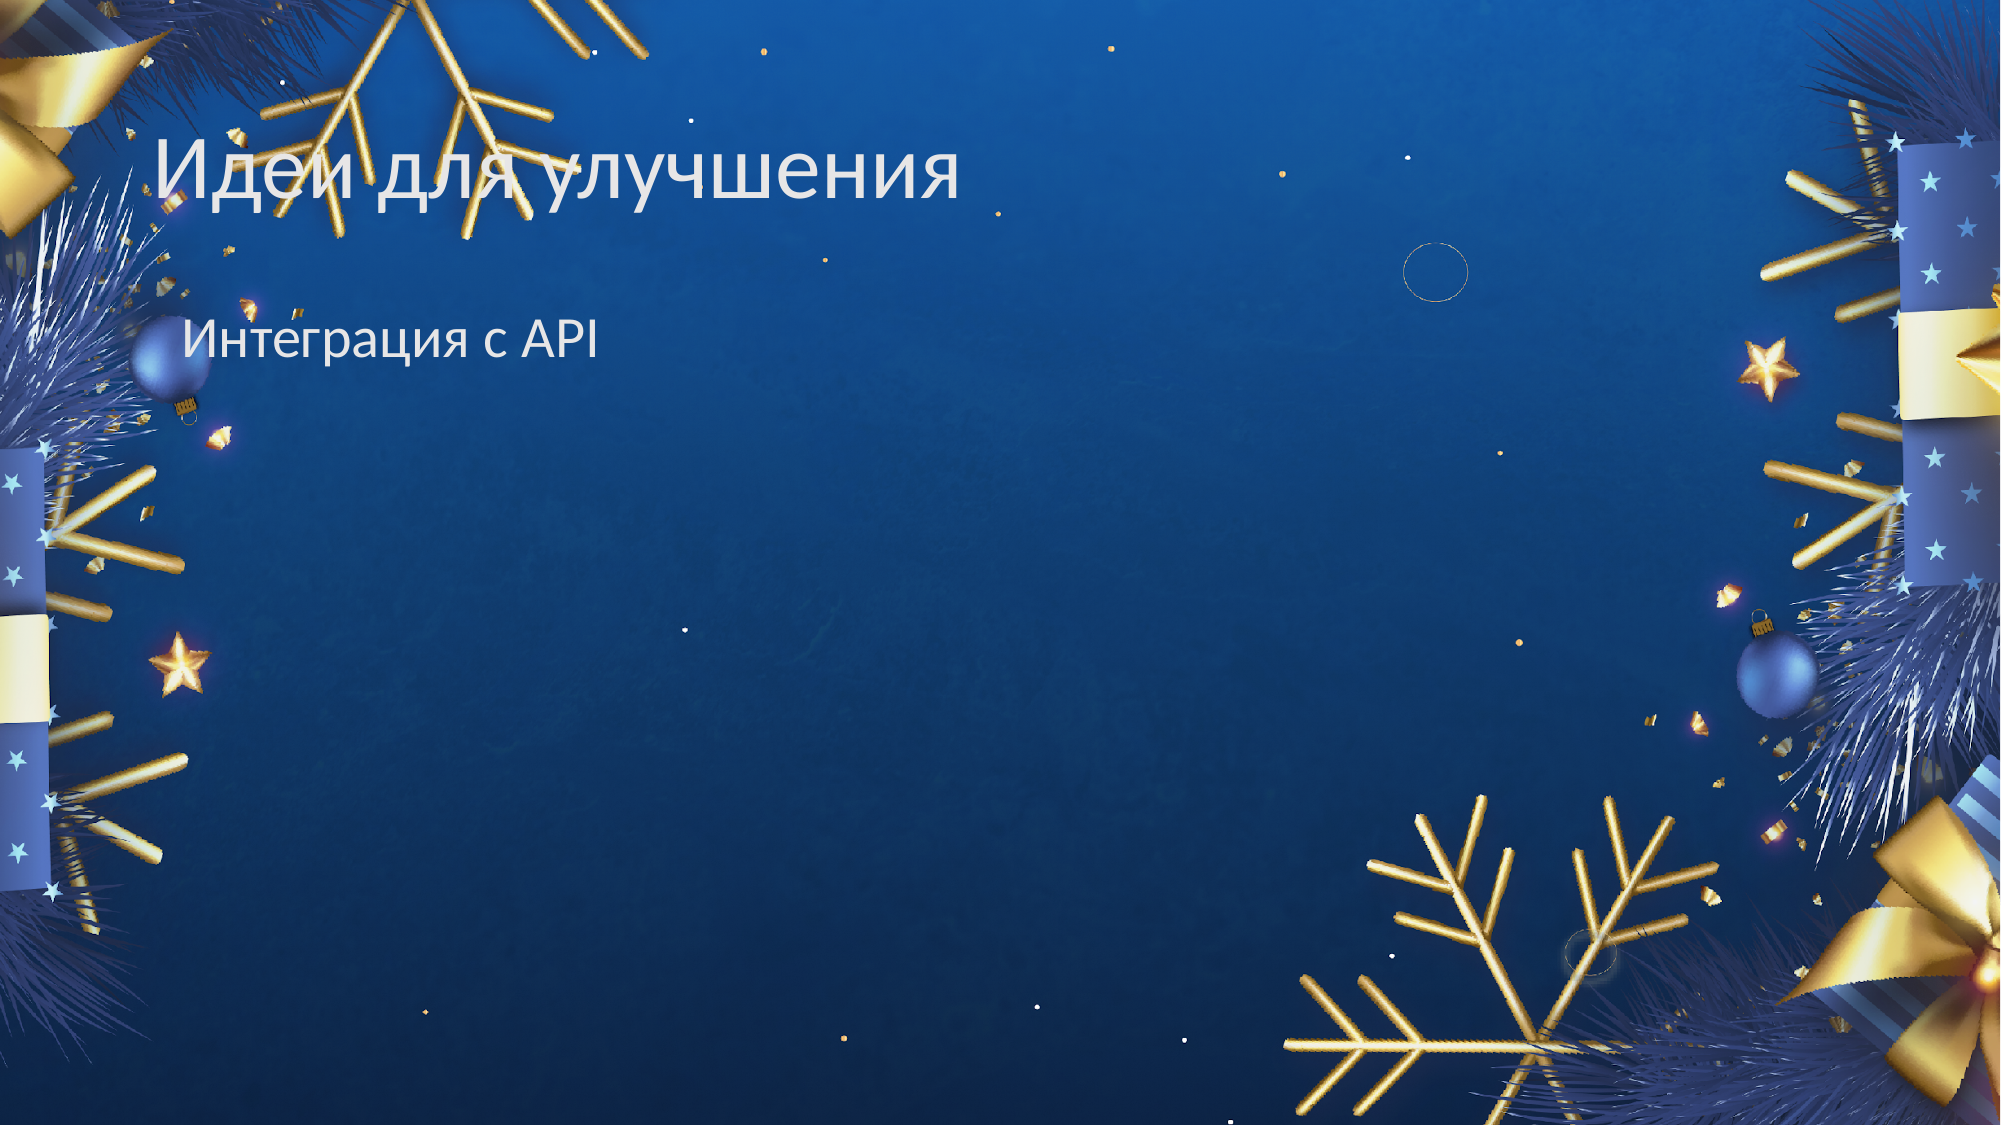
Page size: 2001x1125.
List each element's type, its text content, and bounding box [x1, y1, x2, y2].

list Интеграция с API [137, 299, 1863, 1014]
picture [0, 0, 2001, 1125]
title Идеи для улучшения [137, 59, 1863, 278]
